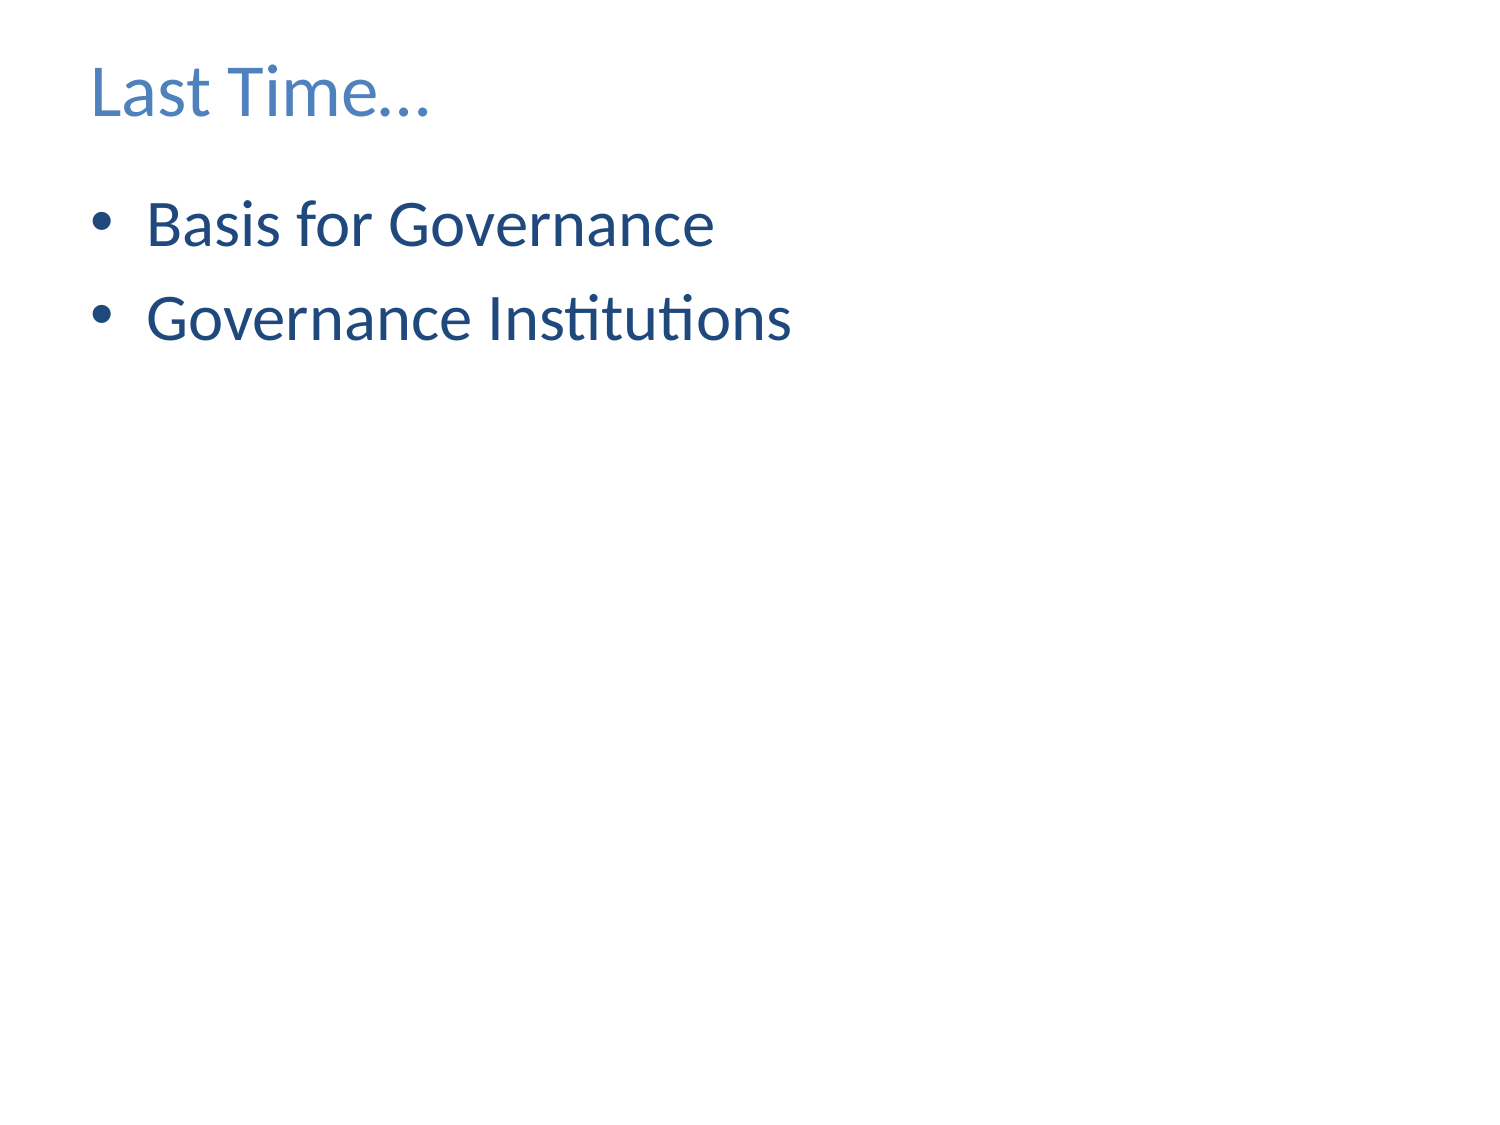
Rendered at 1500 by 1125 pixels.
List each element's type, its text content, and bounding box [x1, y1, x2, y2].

title Last Time… [75, 30, 1425, 144]
list Basis for Governance Governance Institutions [75, 172, 1425, 1090]
